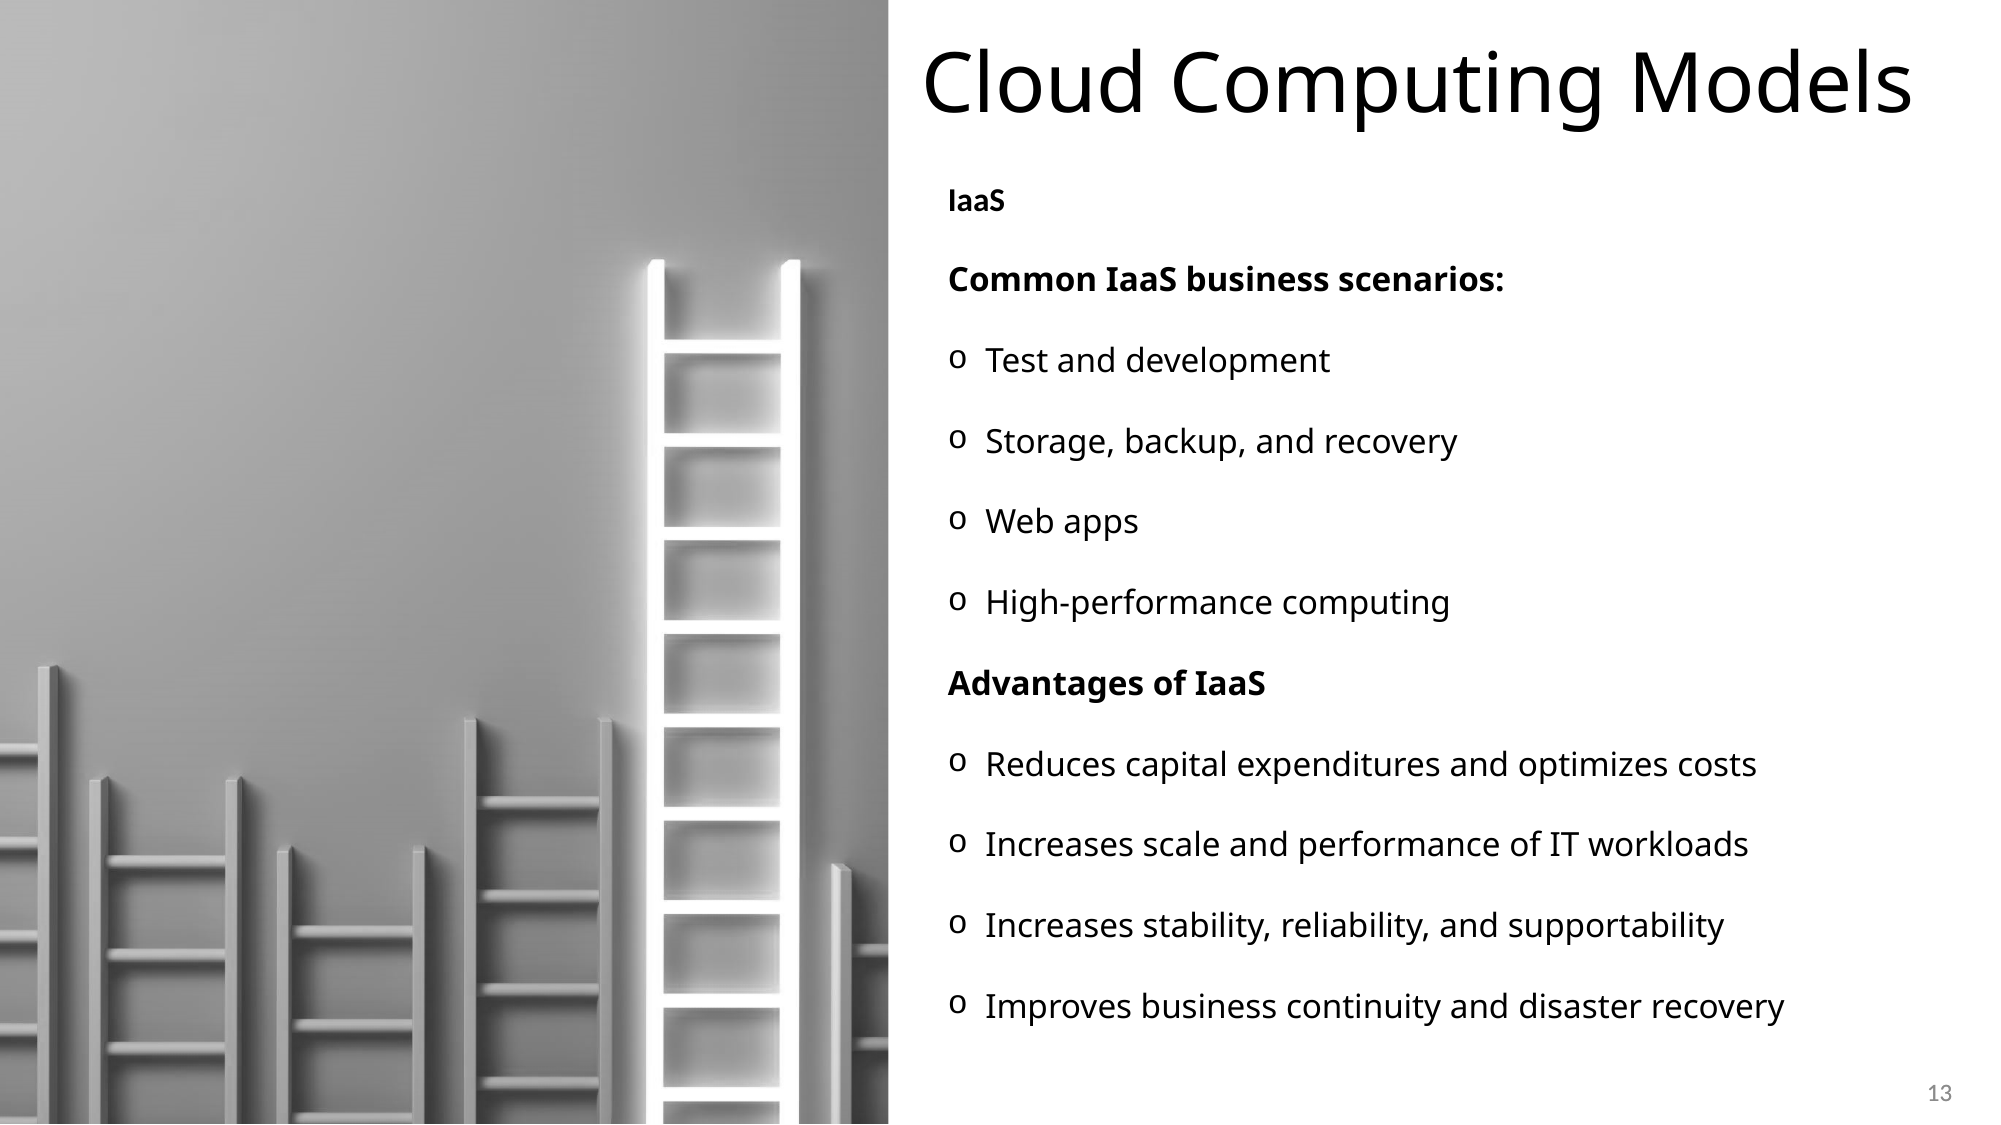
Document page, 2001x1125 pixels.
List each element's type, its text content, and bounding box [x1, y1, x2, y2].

slide_number 13 [1894, 1061, 1968, 1121]
title Cloud Computing Models [906, 21, 1977, 138]
picture [0, 0, 889, 1124]
list IaaS Common IaaS business scenarios: Test and development Storage, backup, and recovery Web apps High-performance computing Advantages of IaaS Reduces capital expenditures and optimizes costs Increases scale and performance of IT workloads Increases stability, reliability, and supportability Improves business continuity and disaster recovery [932, 150, 1933, 1104]
